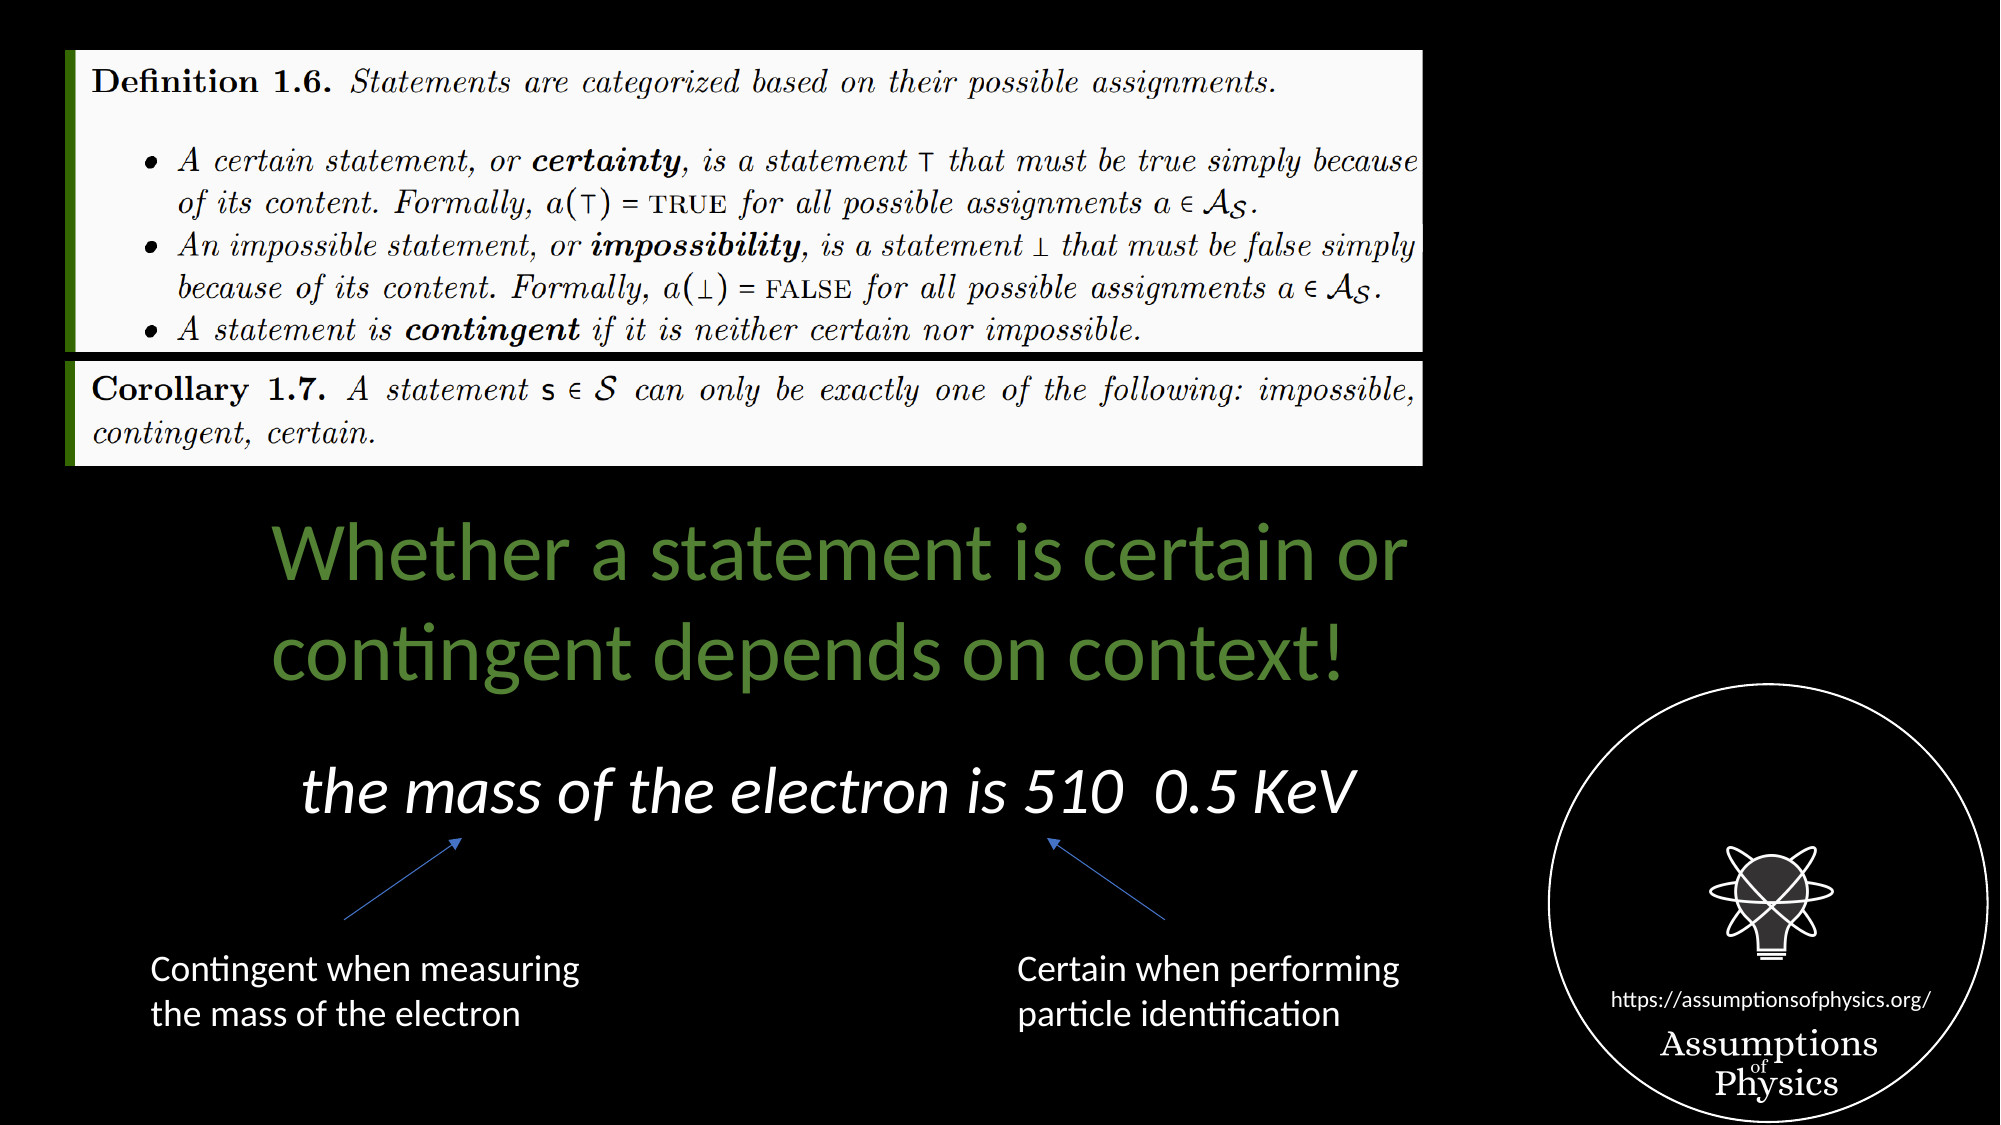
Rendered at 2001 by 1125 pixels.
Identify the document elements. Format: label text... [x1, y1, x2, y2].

picture [1660, 1029, 1877, 1103]
picture [64, 50, 1423, 352]
text_box Certain when performing particle identification [1002, 936, 1416, 1042]
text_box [343, 837, 462, 920]
text_box Contingent when measuring the mass of the electron [135, 936, 596, 1042]
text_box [1046, 837, 1165, 920]
picture [64, 361, 1423, 466]
text_box Whether a statement is certain or contingent depends on context! [256, 489, 1436, 705]
picture [1709, 846, 1834, 960]
